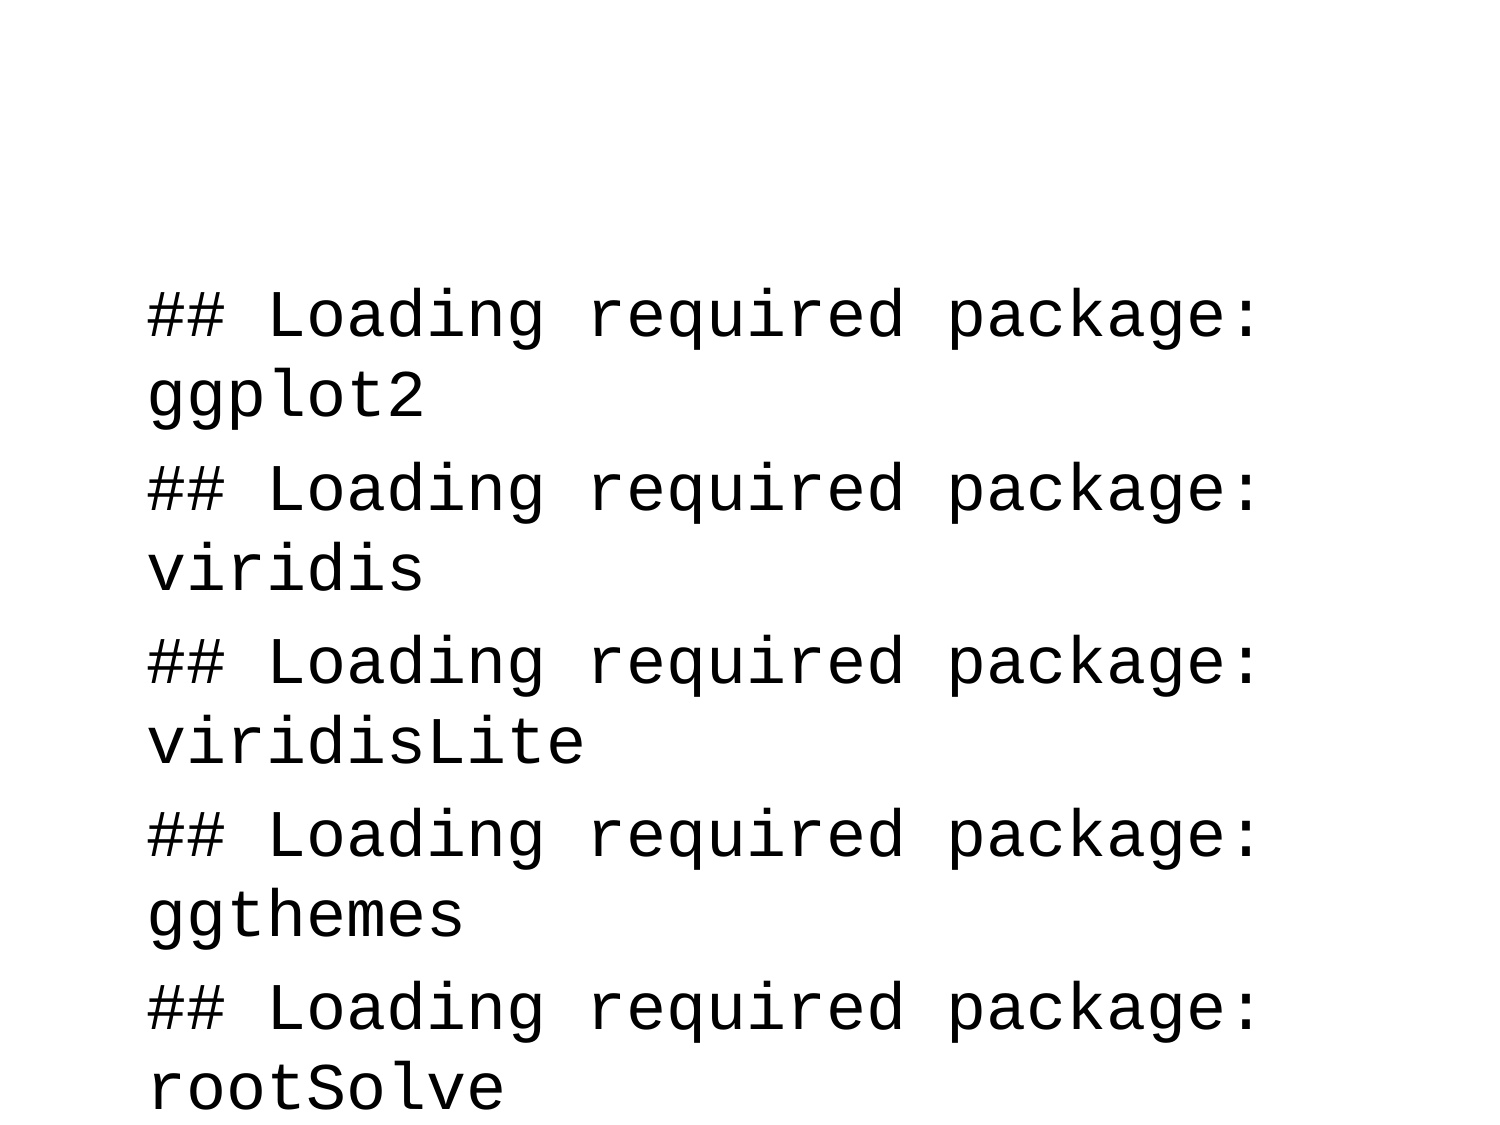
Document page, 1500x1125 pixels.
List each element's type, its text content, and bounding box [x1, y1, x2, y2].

list ## Loading required package: ggplot2 ## Loading required package: viridis ## Loading required package: viridisLite ## Loading required package: ggthemes ## Loading required package: rootSolve ## Loading required package: latex2exp [75, 262, 1425, 1005]
